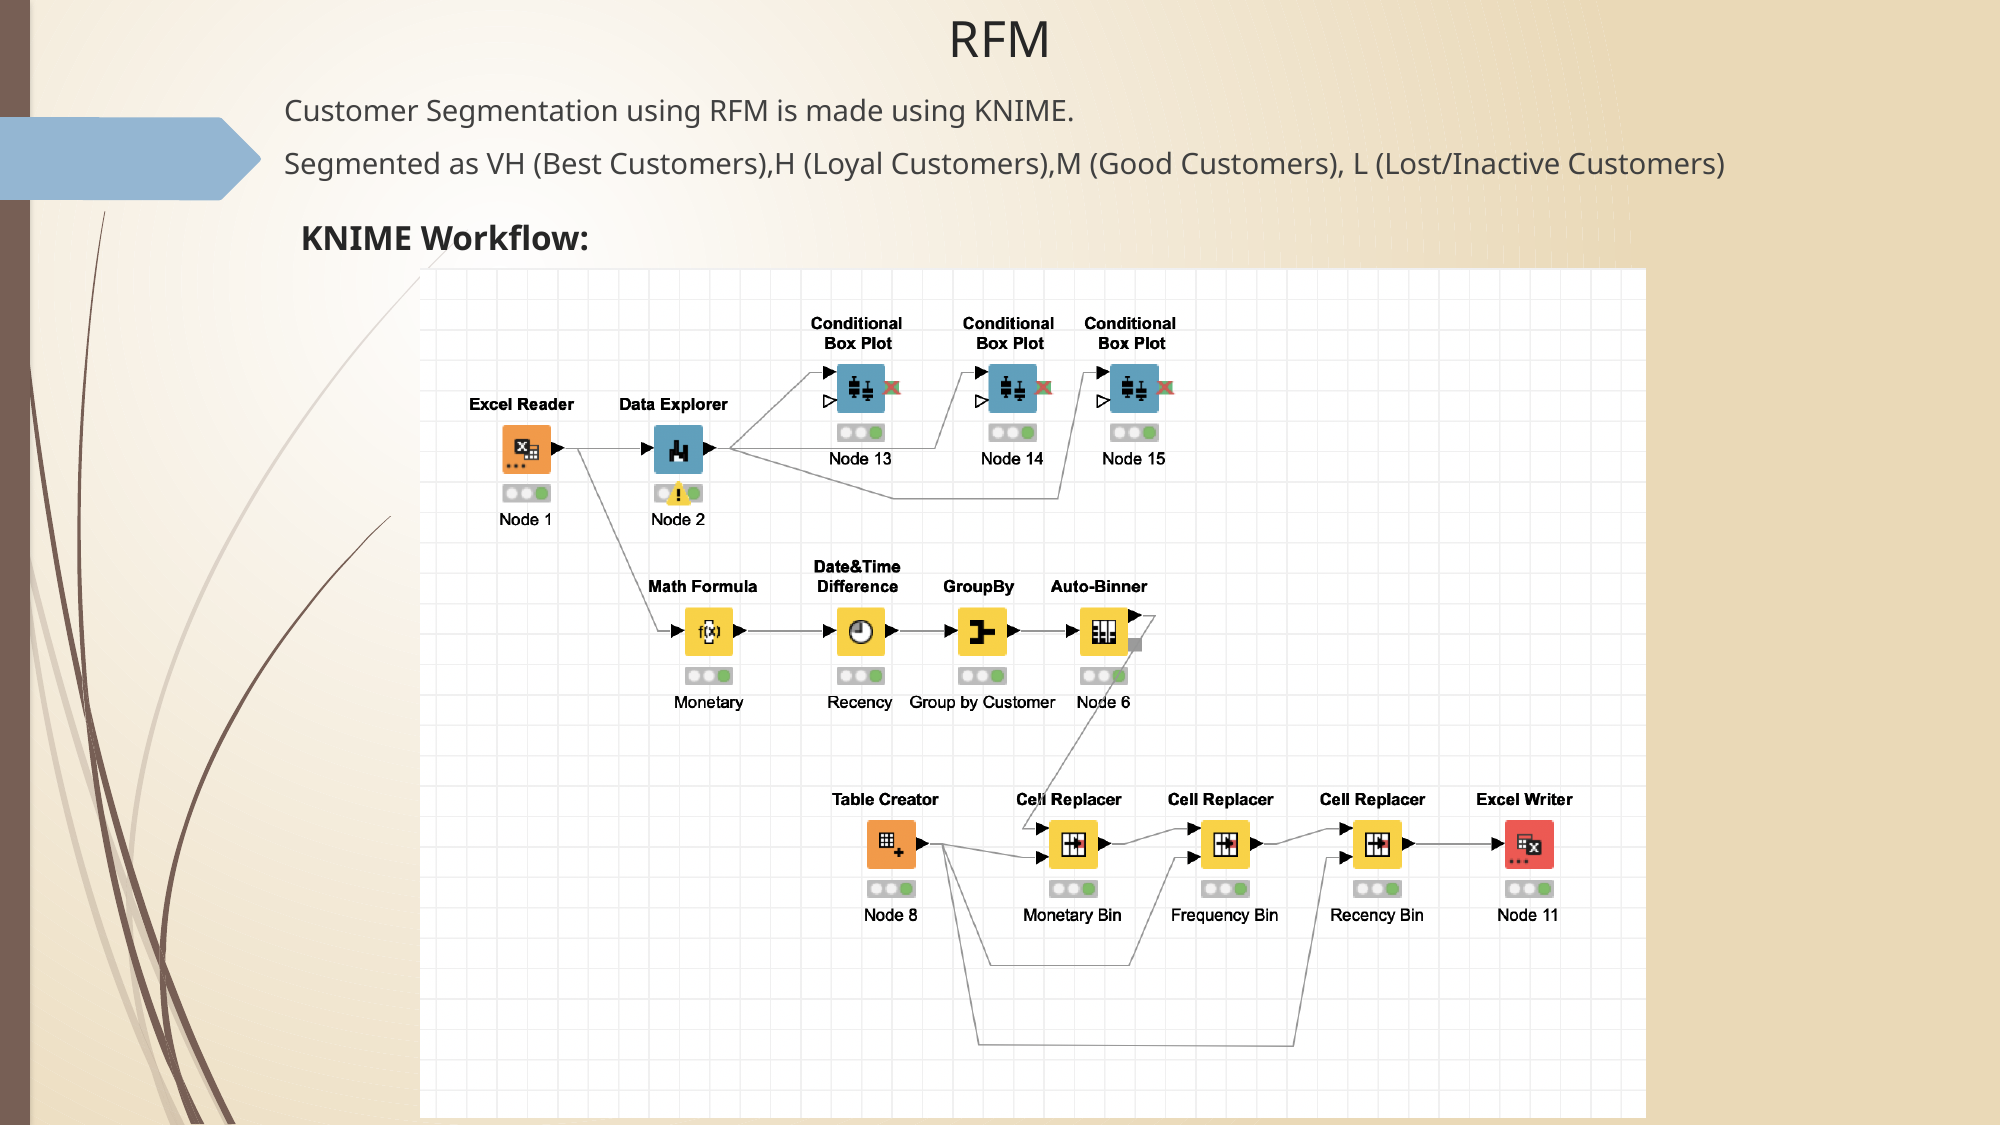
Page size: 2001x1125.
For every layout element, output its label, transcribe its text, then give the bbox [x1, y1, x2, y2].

picture [420, 268, 1647, 1118]
text_box KNIME Workflow: [285, 209, 612, 269]
list Customer Segmentation using RFM is made using KNIME. Segmented as VH (Best Customers),H (Loyal Customers),M (Good Customers), L (Lost/Inactive Customers) [269, 84, 1812, 210]
text_box RFM [611, 0, 1388, 70]
